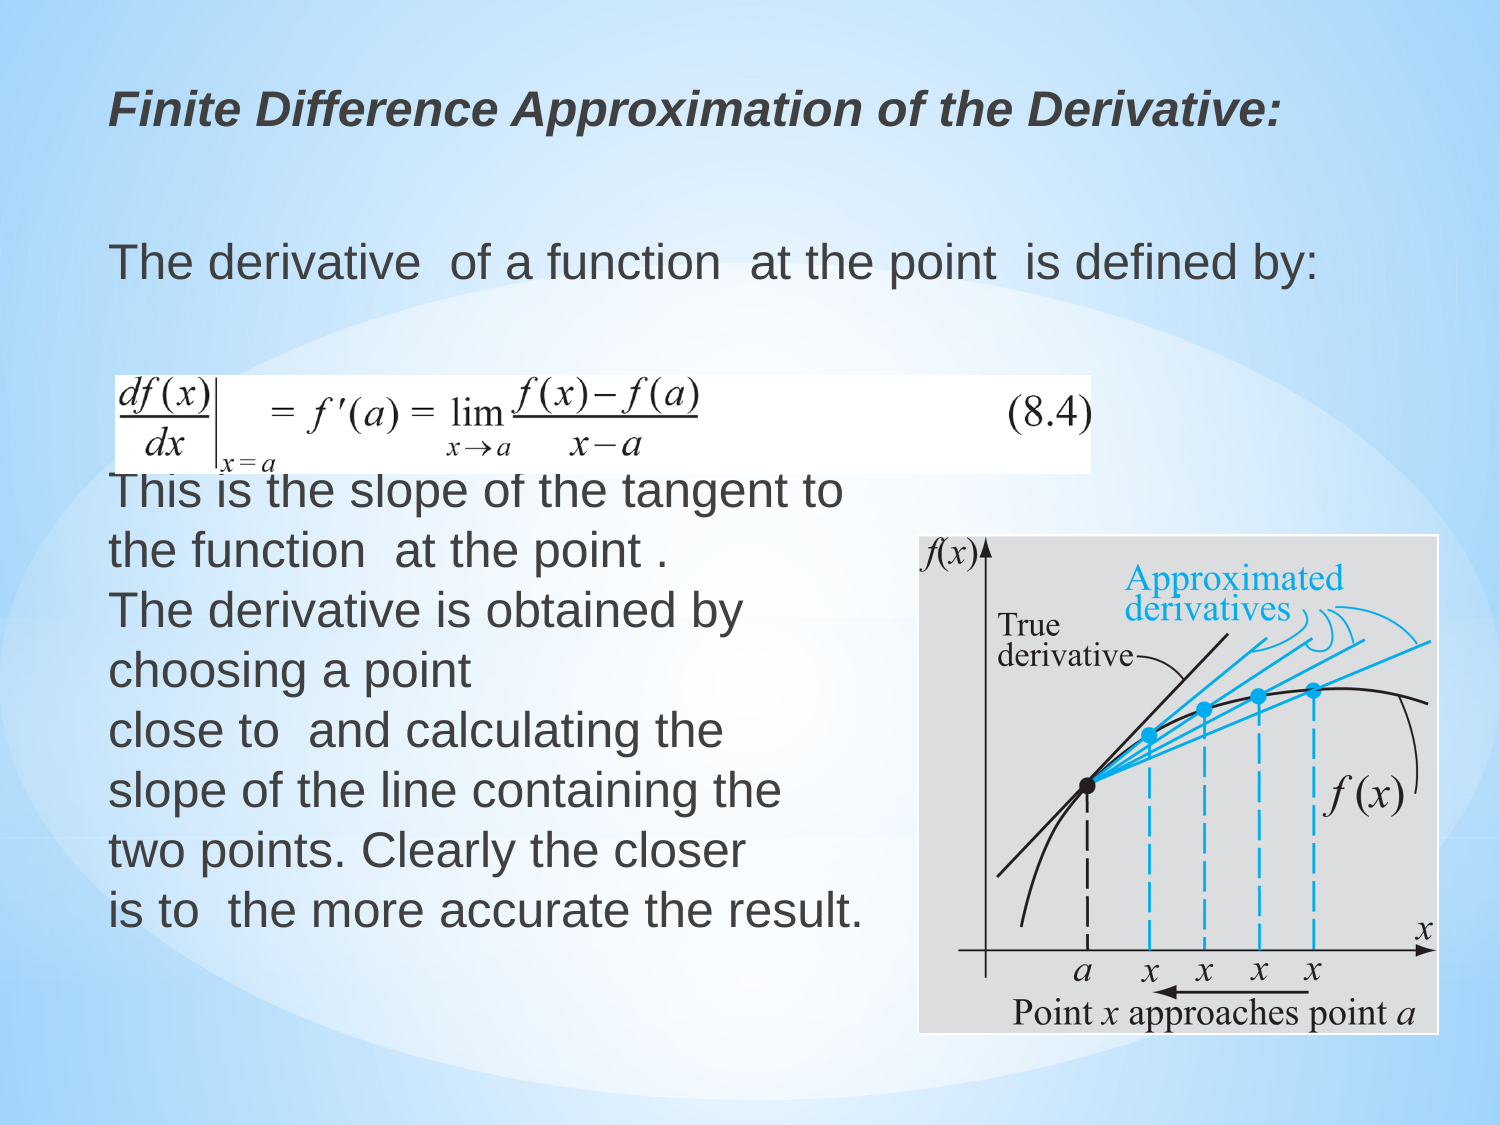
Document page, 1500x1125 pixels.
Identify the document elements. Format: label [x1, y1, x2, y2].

picture [917, 534, 1440, 1035]
picture [115, 375, 1091, 475]
